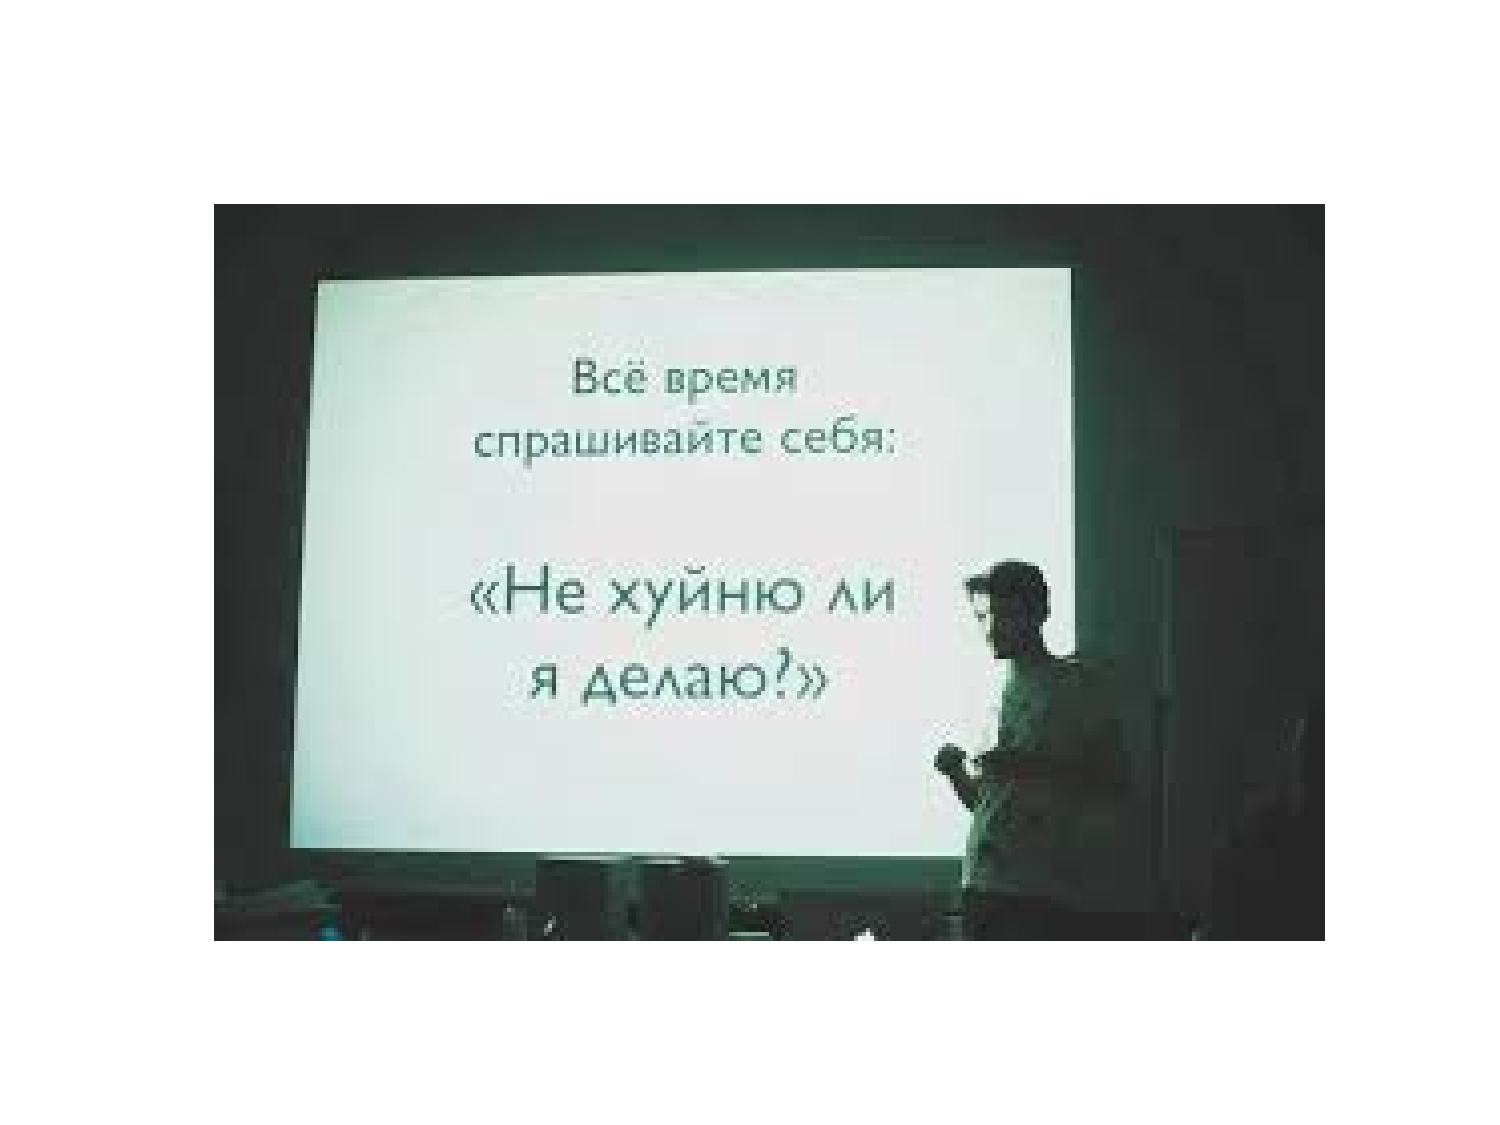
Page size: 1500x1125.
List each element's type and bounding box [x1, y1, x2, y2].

picture [213, 203, 1325, 941]
